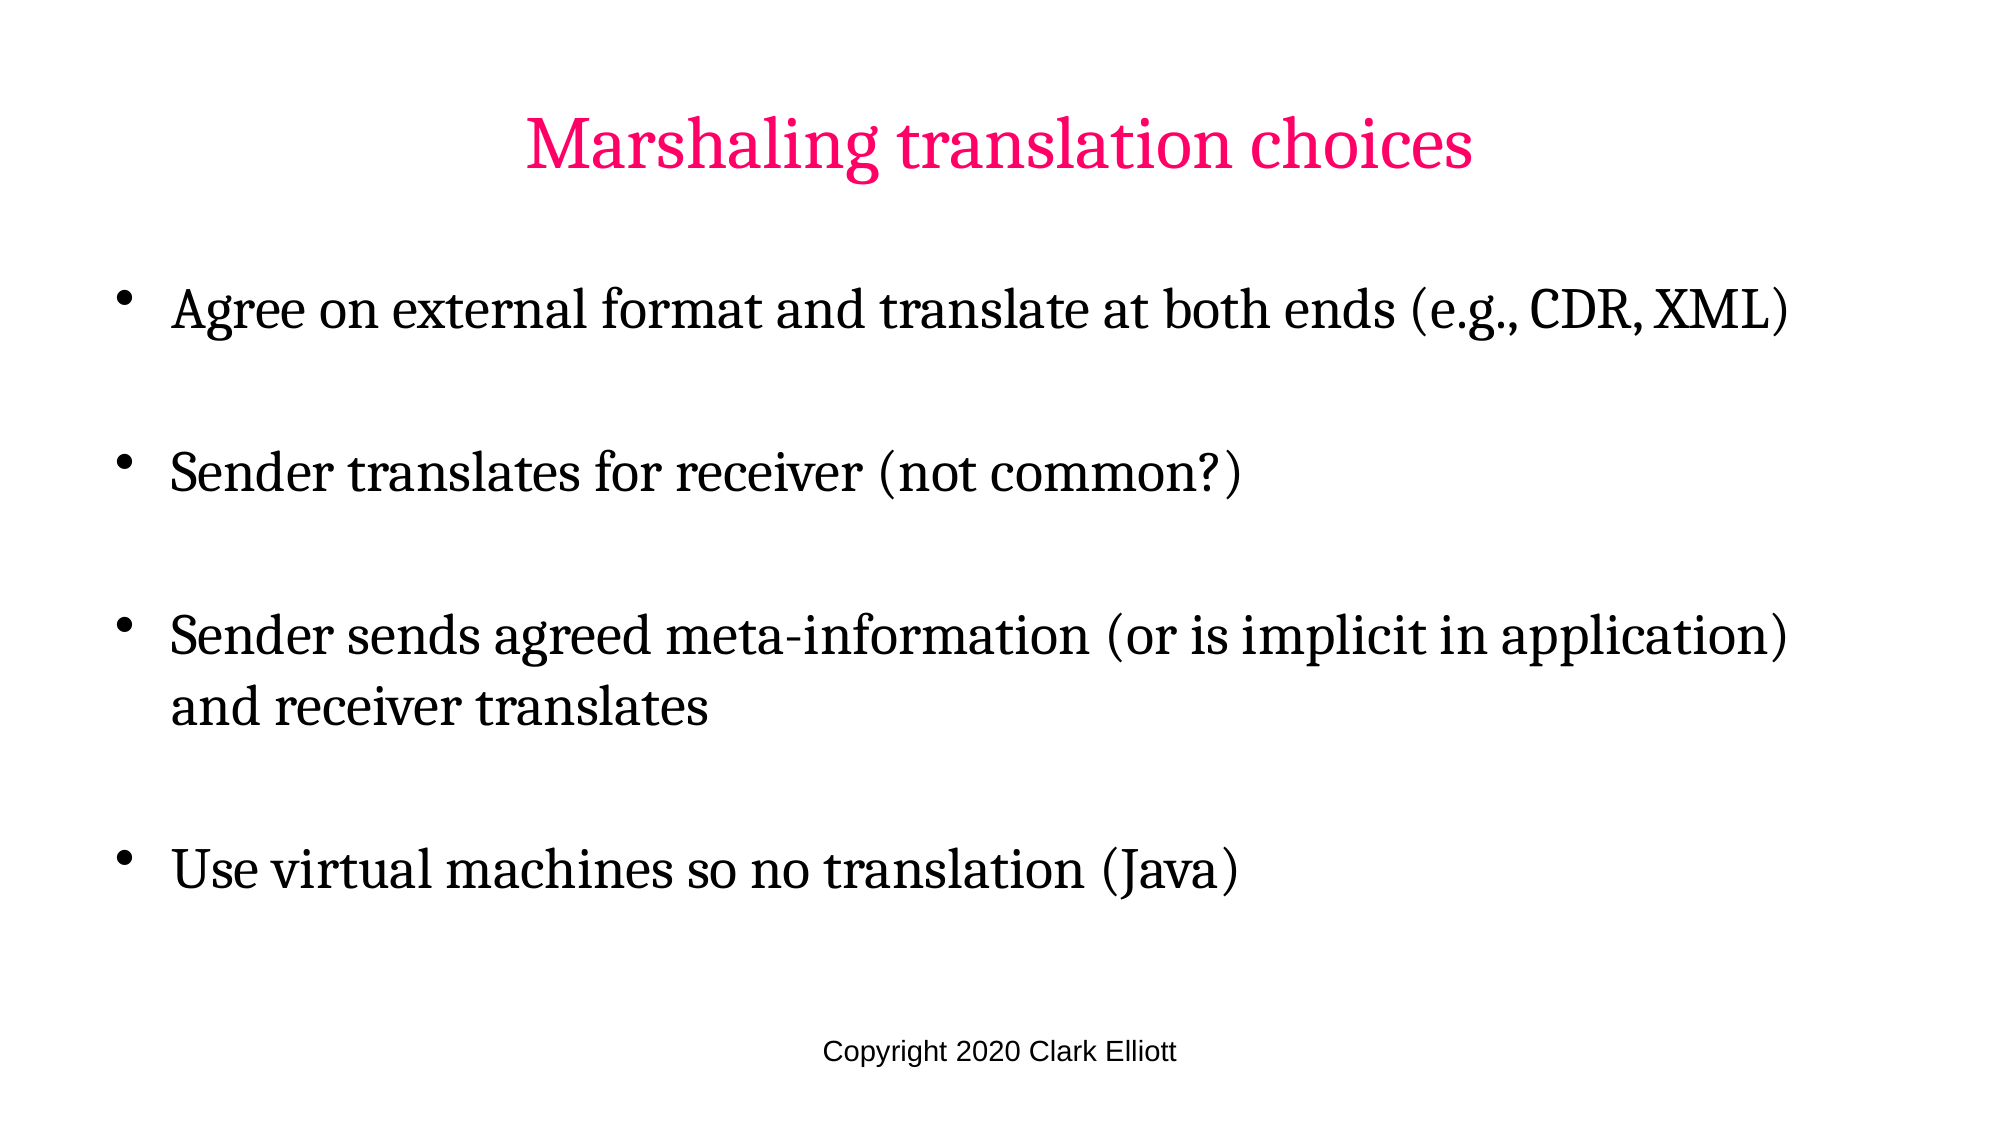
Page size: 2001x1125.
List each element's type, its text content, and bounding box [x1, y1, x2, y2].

list Agree on external format and translate at both ends (e.g., CDR, XML) Sender translates for receiver (not common?) Sender sends agreed meta-information (or is implicit in application) and receiver translates Use virtual machines so no translation (Java) [99, 262, 1900, 1005]
title Marshaling translation choices [99, 45, 1900, 233]
text_box Copyright 2020 Clark Elliott [762, 1024, 1238, 1103]
